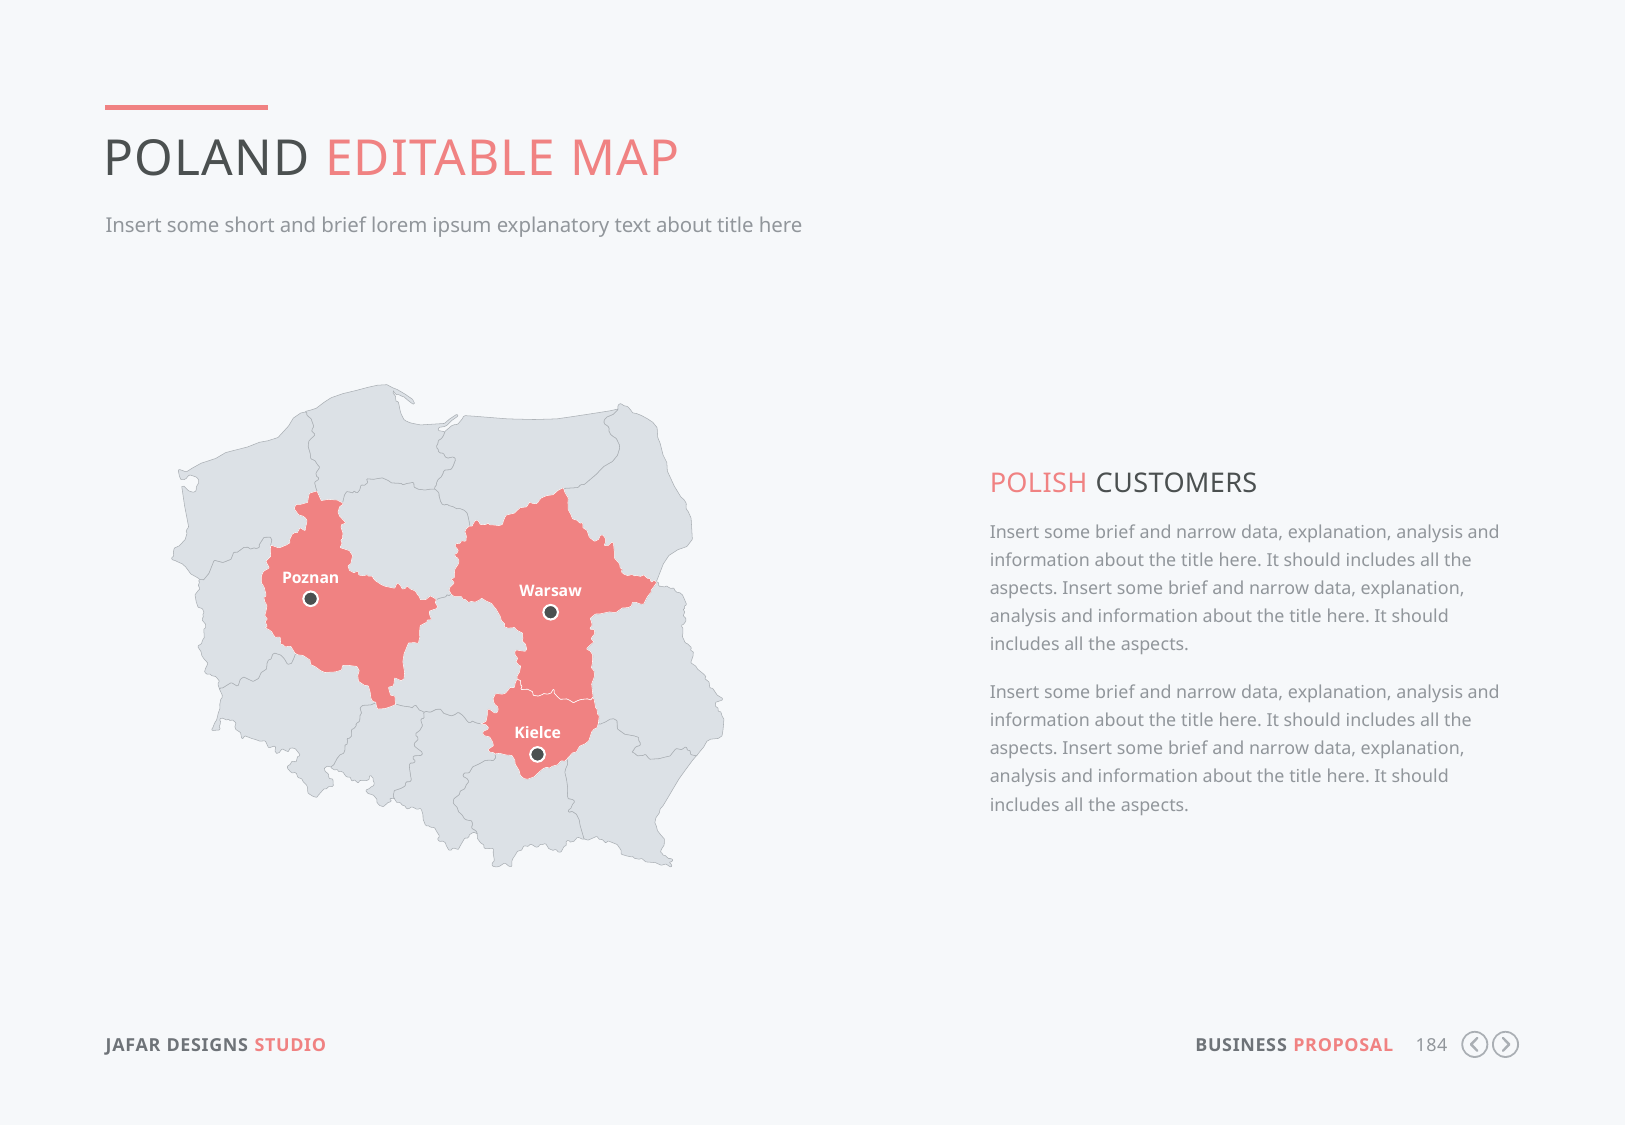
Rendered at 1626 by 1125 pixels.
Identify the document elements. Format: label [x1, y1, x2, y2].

text_box [989, 465, 1518, 763]
list [103, 125, 1518, 188]
text_box [171, 384, 724, 868]
list [105, 209, 1519, 241]
